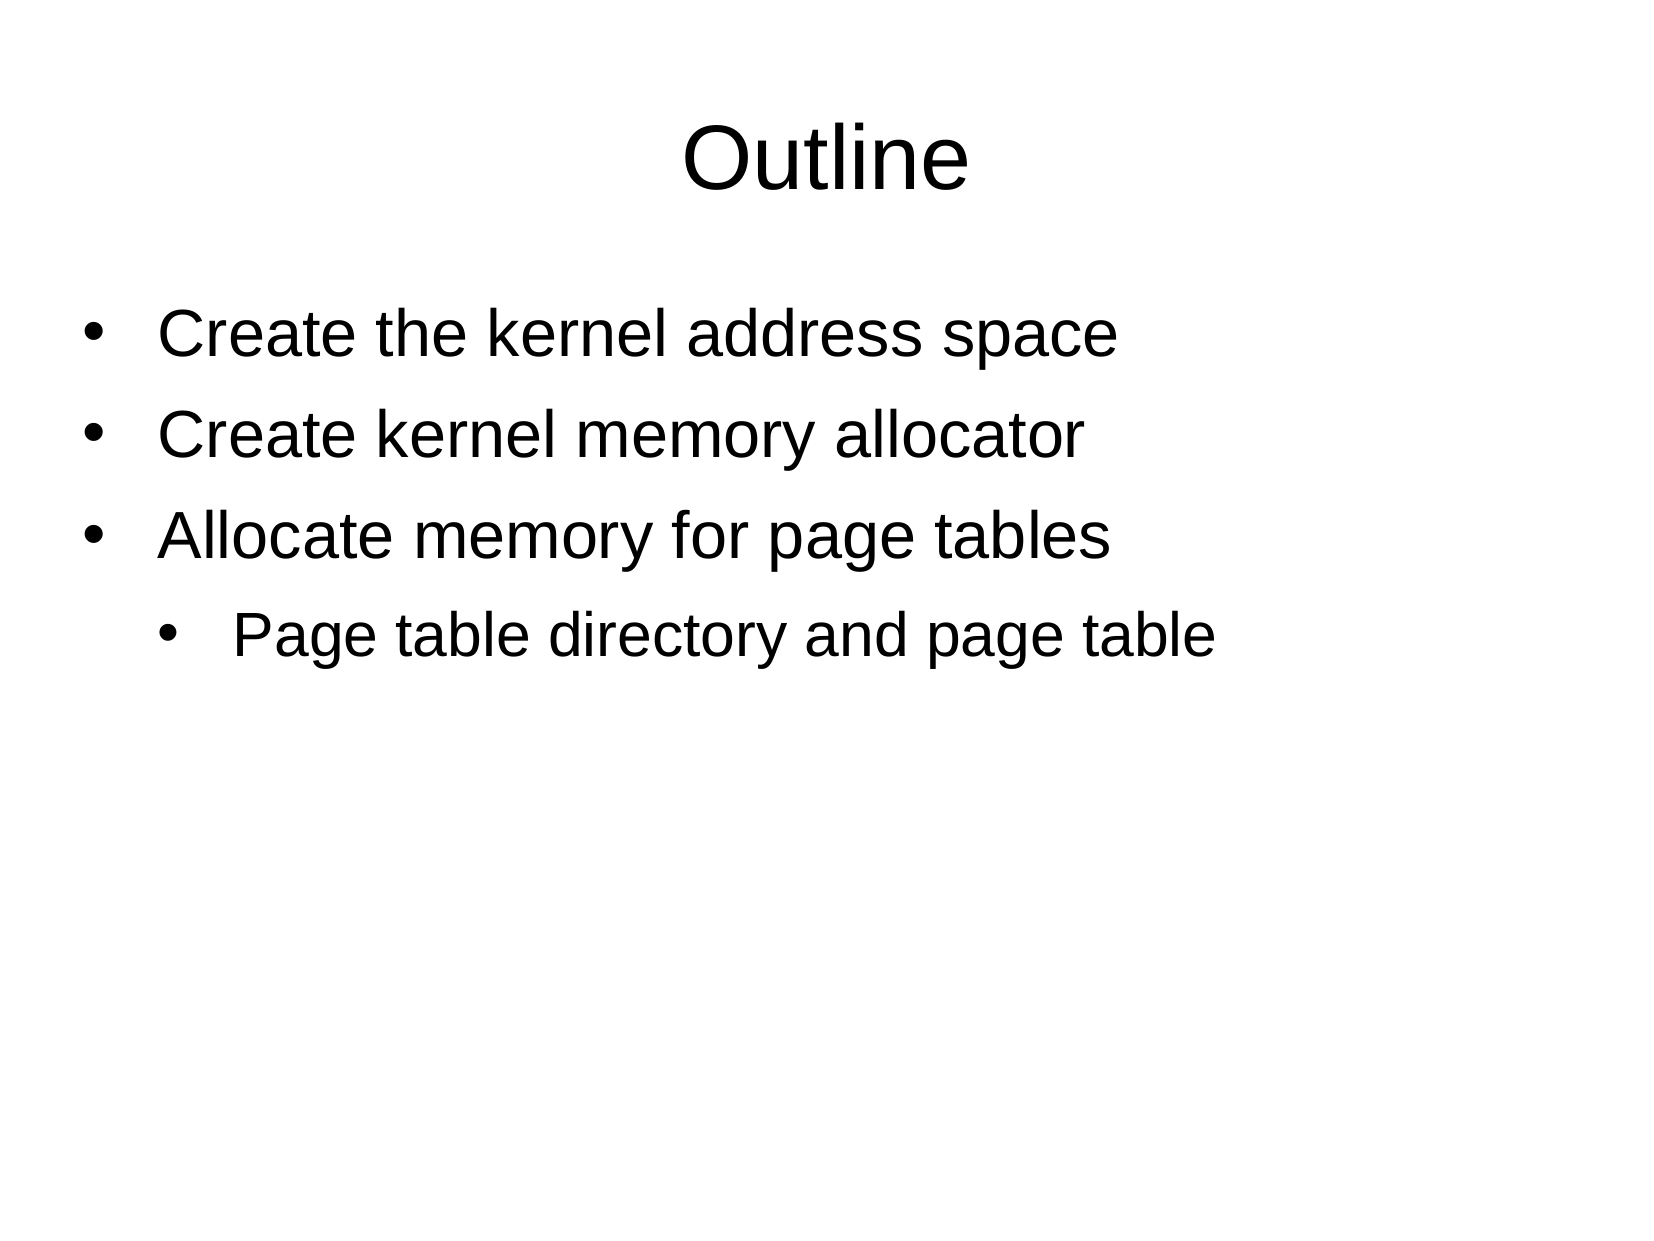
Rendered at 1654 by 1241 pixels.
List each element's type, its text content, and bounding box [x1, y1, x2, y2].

list Create the kernel address space Create kernel memory allocator Allocate memory for page tables Page table directory and page table [82, 290, 1571, 1010]
title Outline [82, 49, 1571, 257]
